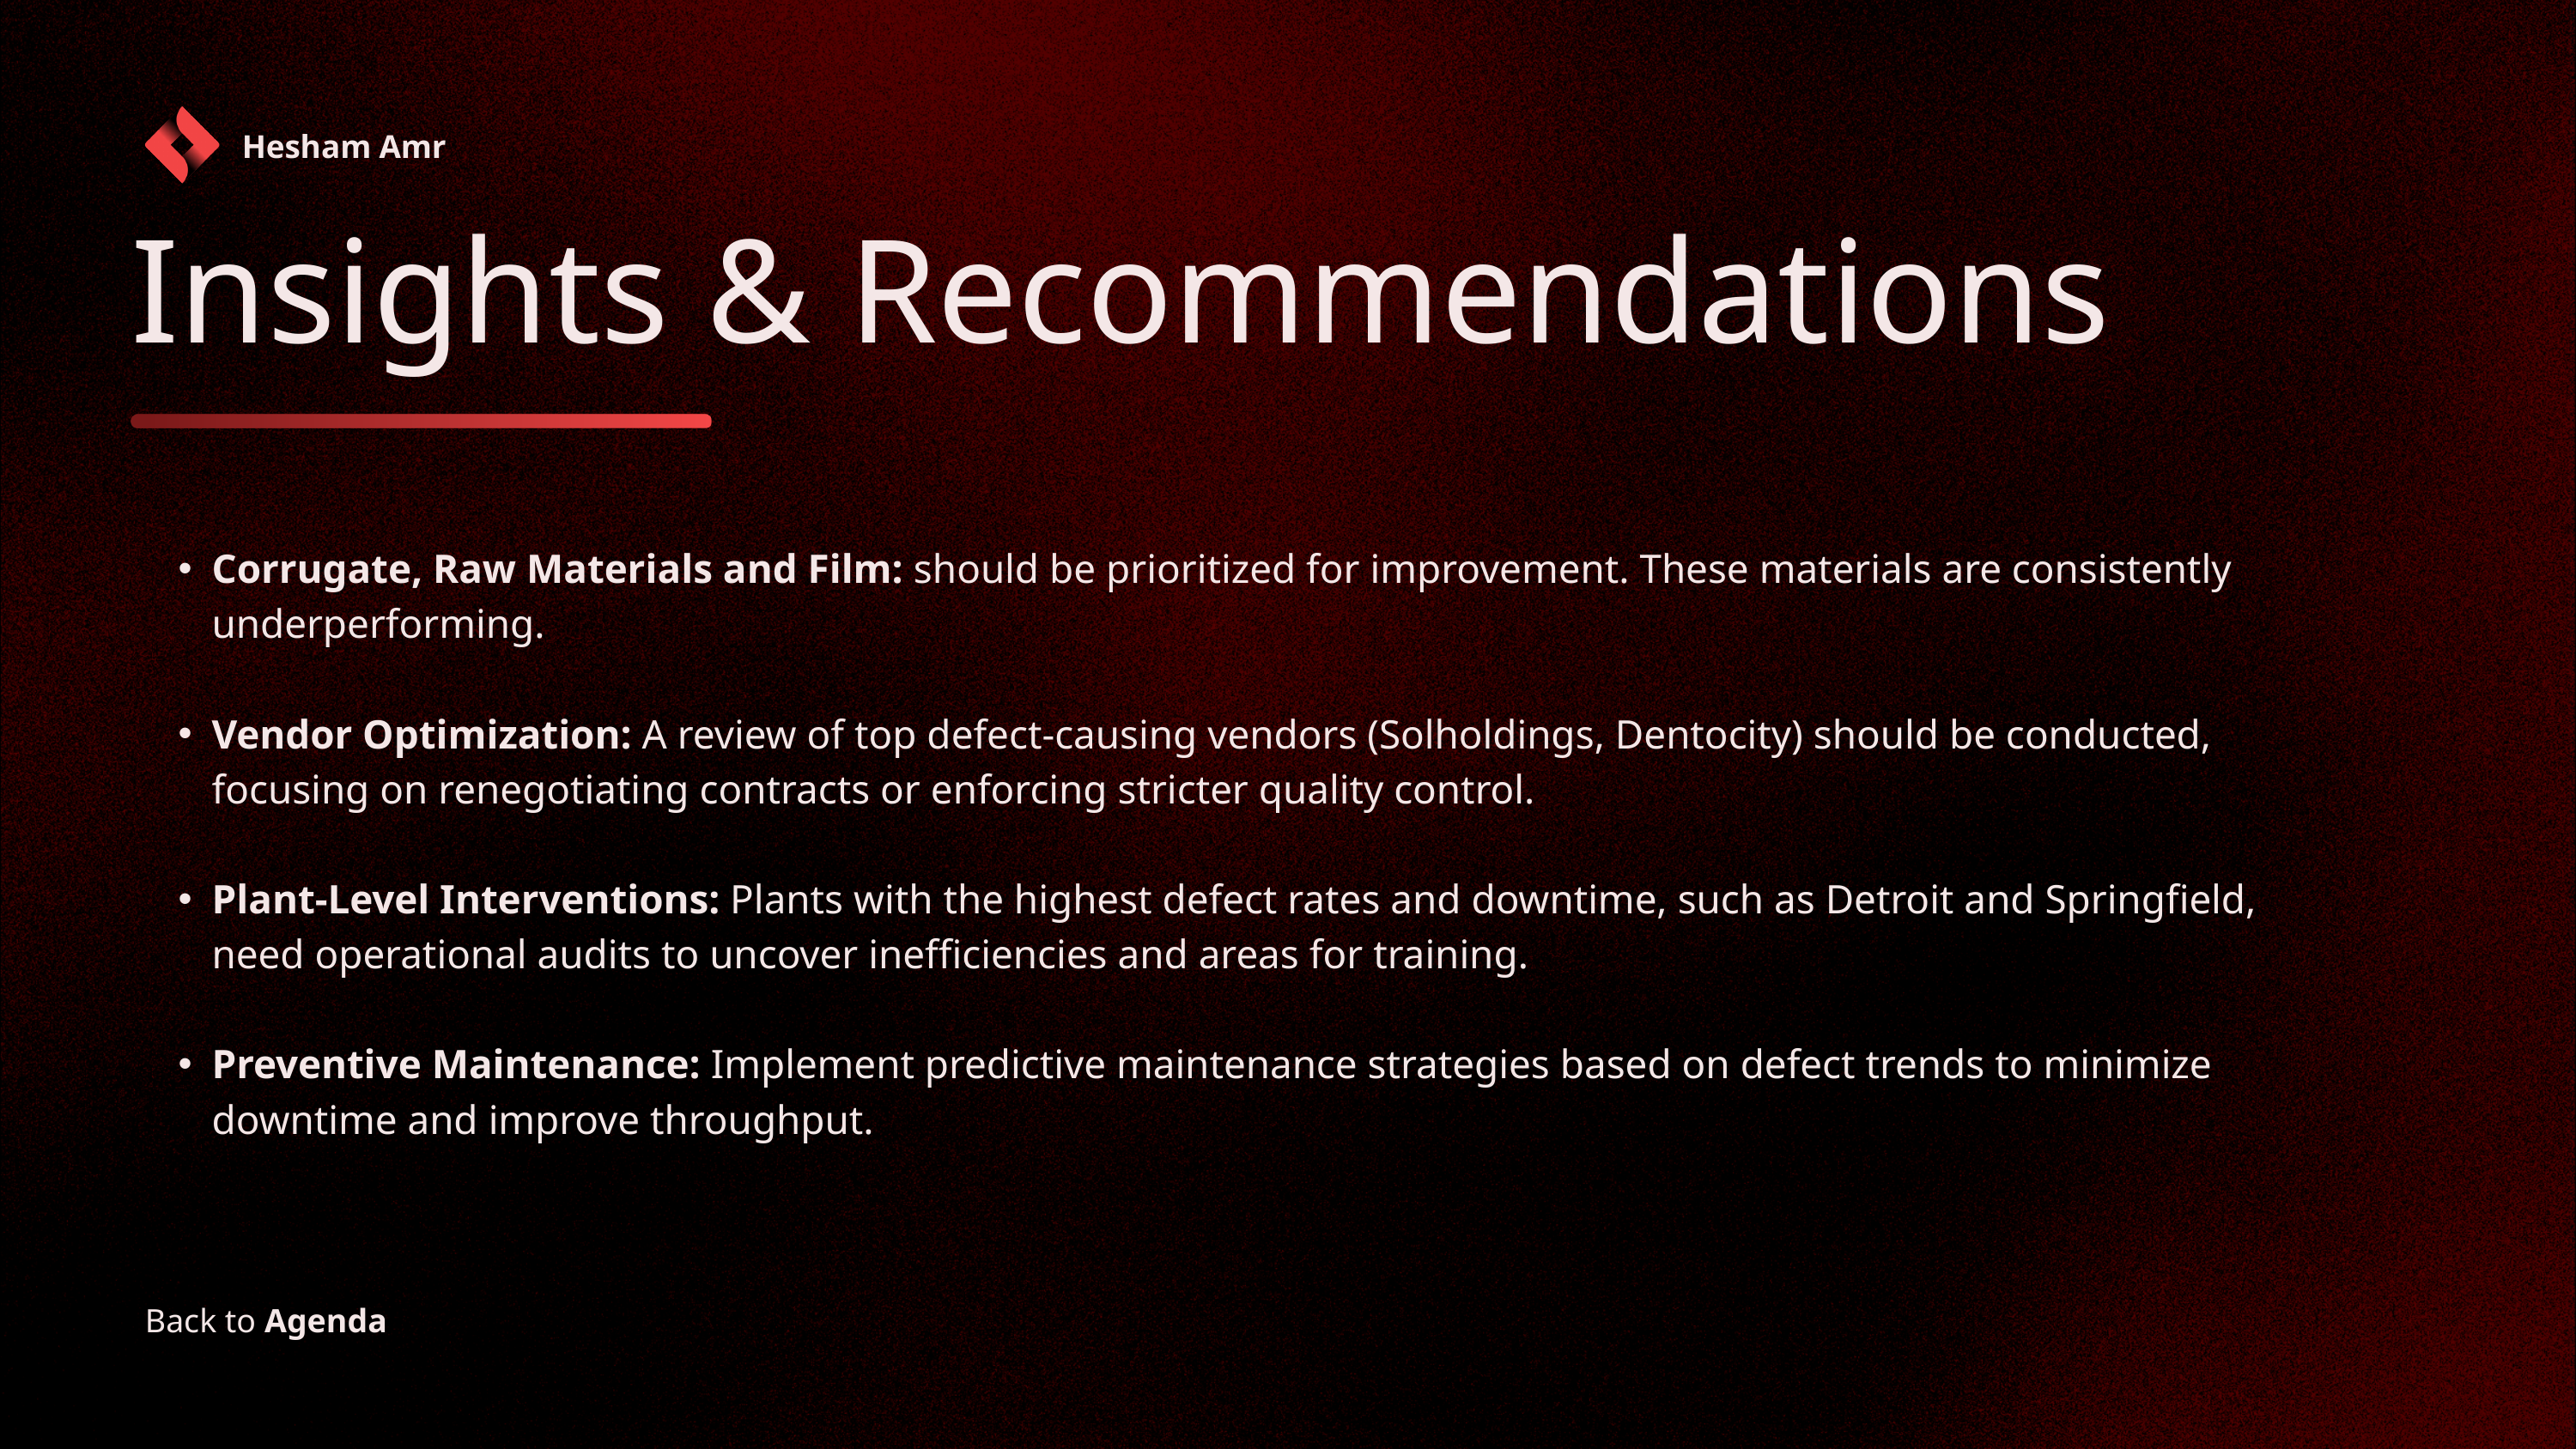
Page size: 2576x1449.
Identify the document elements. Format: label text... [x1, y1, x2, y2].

text_box Corrugate, Raw Materials and Film: should be prioritized for improvement. These materials are consistently underperforming. Vendor Optimization: A review of top defect-causing vendors (Solholdings, Dentocity) should be conducted, focusing on renegotiating contracts or enforcing stricter quality control. Plant-Level Interventions: Plants with the highest defect rates and downtime, such as Detroit and Springfield, need operational audits to uncover inefficiencies and areas for training. Preventive Maintenance: Implement predictive maintenance strategies based on defect trends to minimize downtime and improve throughput. [144, 536, 2320, 1180]
text_box [131, 414, 712, 428]
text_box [144, 106, 914, 184]
text_box Insights & Recommendations [131, 227, 2331, 372]
text_box Back to Agenda [144, 1296, 540, 1339]
text_box [0, 0, 2576, 1449]
